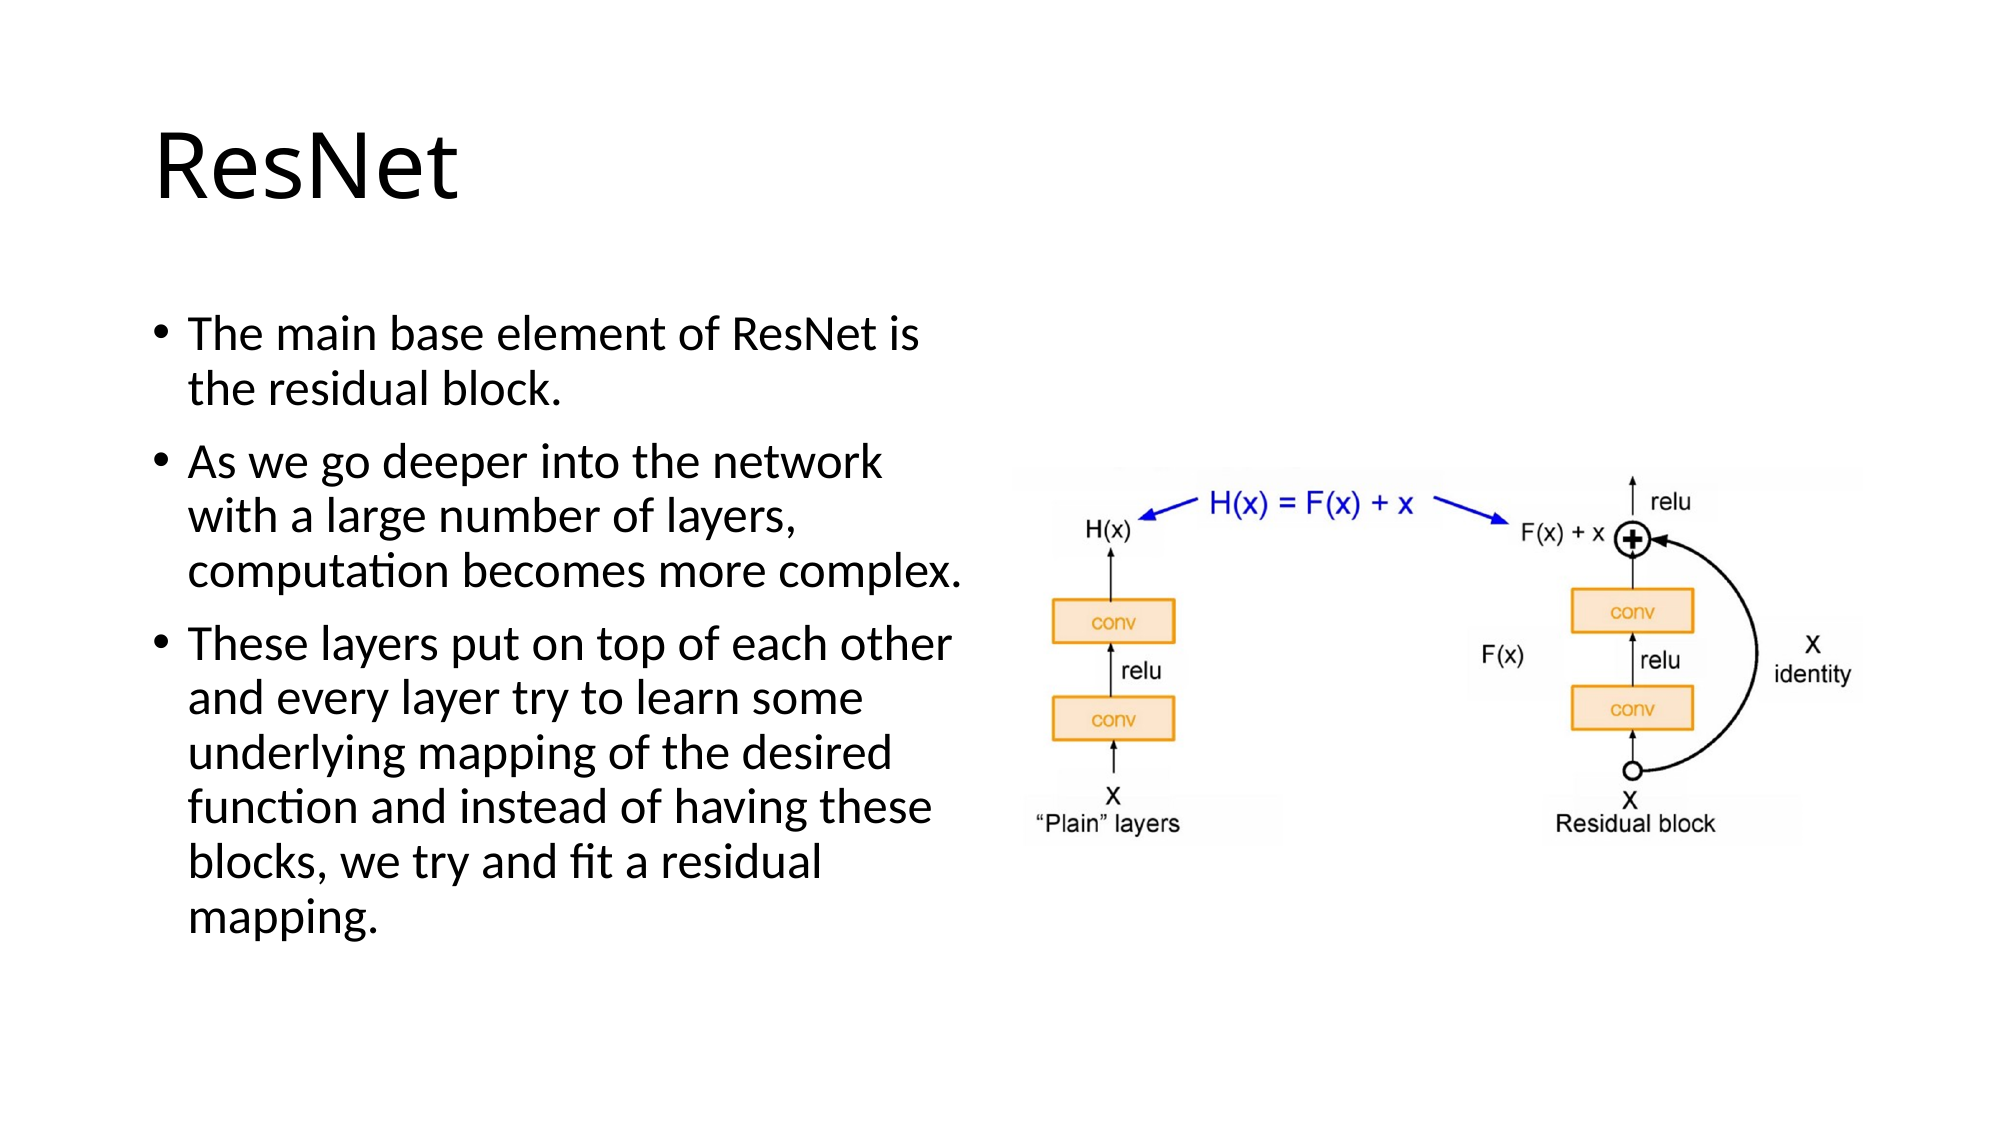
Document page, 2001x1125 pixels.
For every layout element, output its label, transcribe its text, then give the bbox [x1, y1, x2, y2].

title ResNet [137, 59, 1863, 278]
list The main base element of ResNet is the residual block. As we go deeper into the network with a large number of layers, computation becomes more complex. These layers put on top of each other and every layer try to learn some underlying mapping of the desired function and instead of having these blocks, we try and fit a residual mapping. [137, 299, 988, 1014]
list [1012, 466, 1863, 846]
